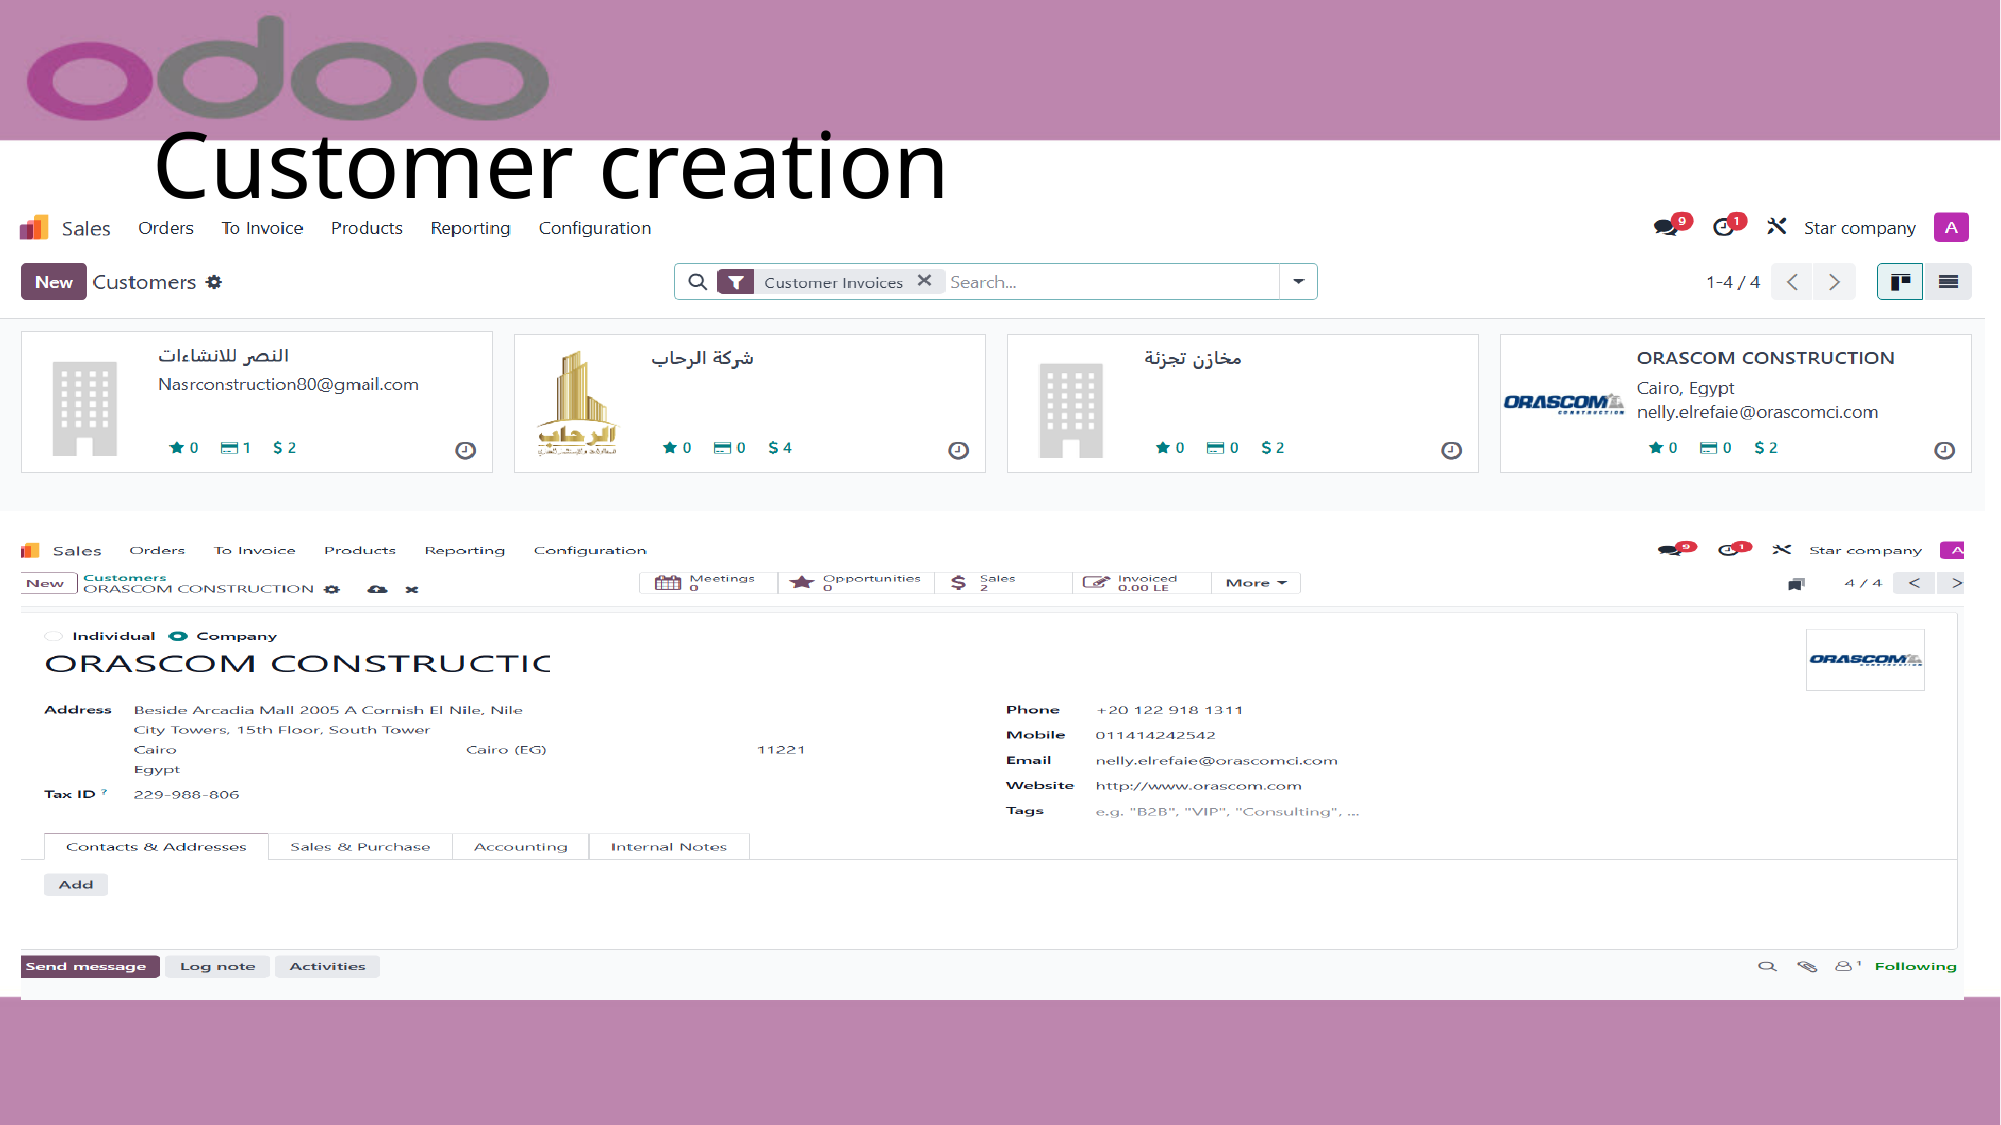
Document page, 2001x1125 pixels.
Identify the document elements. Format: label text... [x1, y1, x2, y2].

title Customer creation [137, 59, 1863, 201]
picture [0, 0, 2001, 1125]
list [0, 201, 1985, 511]
